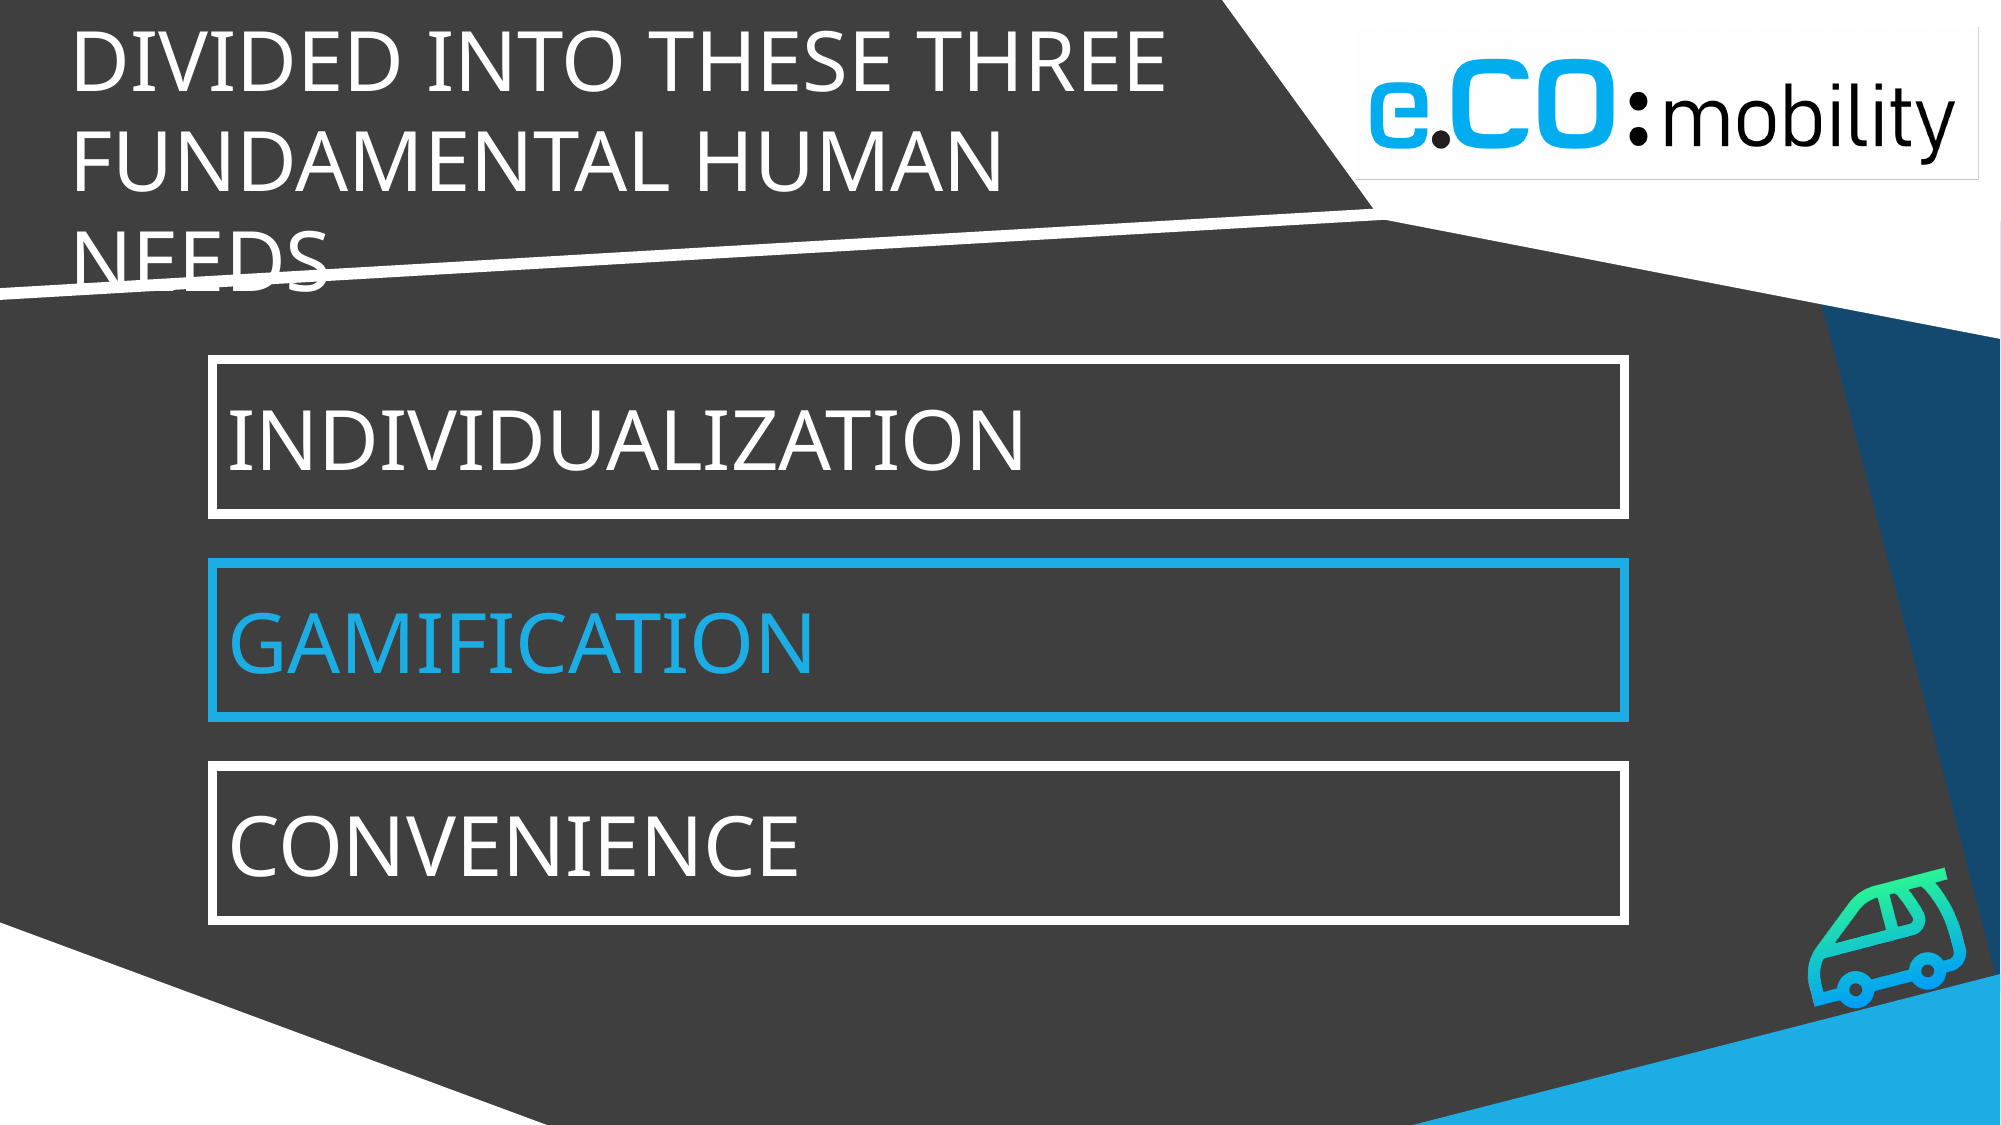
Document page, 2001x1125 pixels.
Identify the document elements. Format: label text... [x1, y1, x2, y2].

text_box INDIVIDUALIZATION [211, 359, 1626, 515]
text_box GAMIFICATION [211, 562, 1626, 718]
picture [1784, 846, 1964, 991]
picture [1922, 965, 1933, 976]
picture [1816, 957, 1978, 1040]
text_box MONETIZING DATA CAN BE DIVIDED INTO THESE THREE FUNDAMENTAL HUMAN NEEDS [54, 0, 1198, 316]
picture [1355, 27, 1979, 180]
picture [1850, 984, 1861, 995]
text_box CONVENIENCE [211, 765, 1626, 921]
